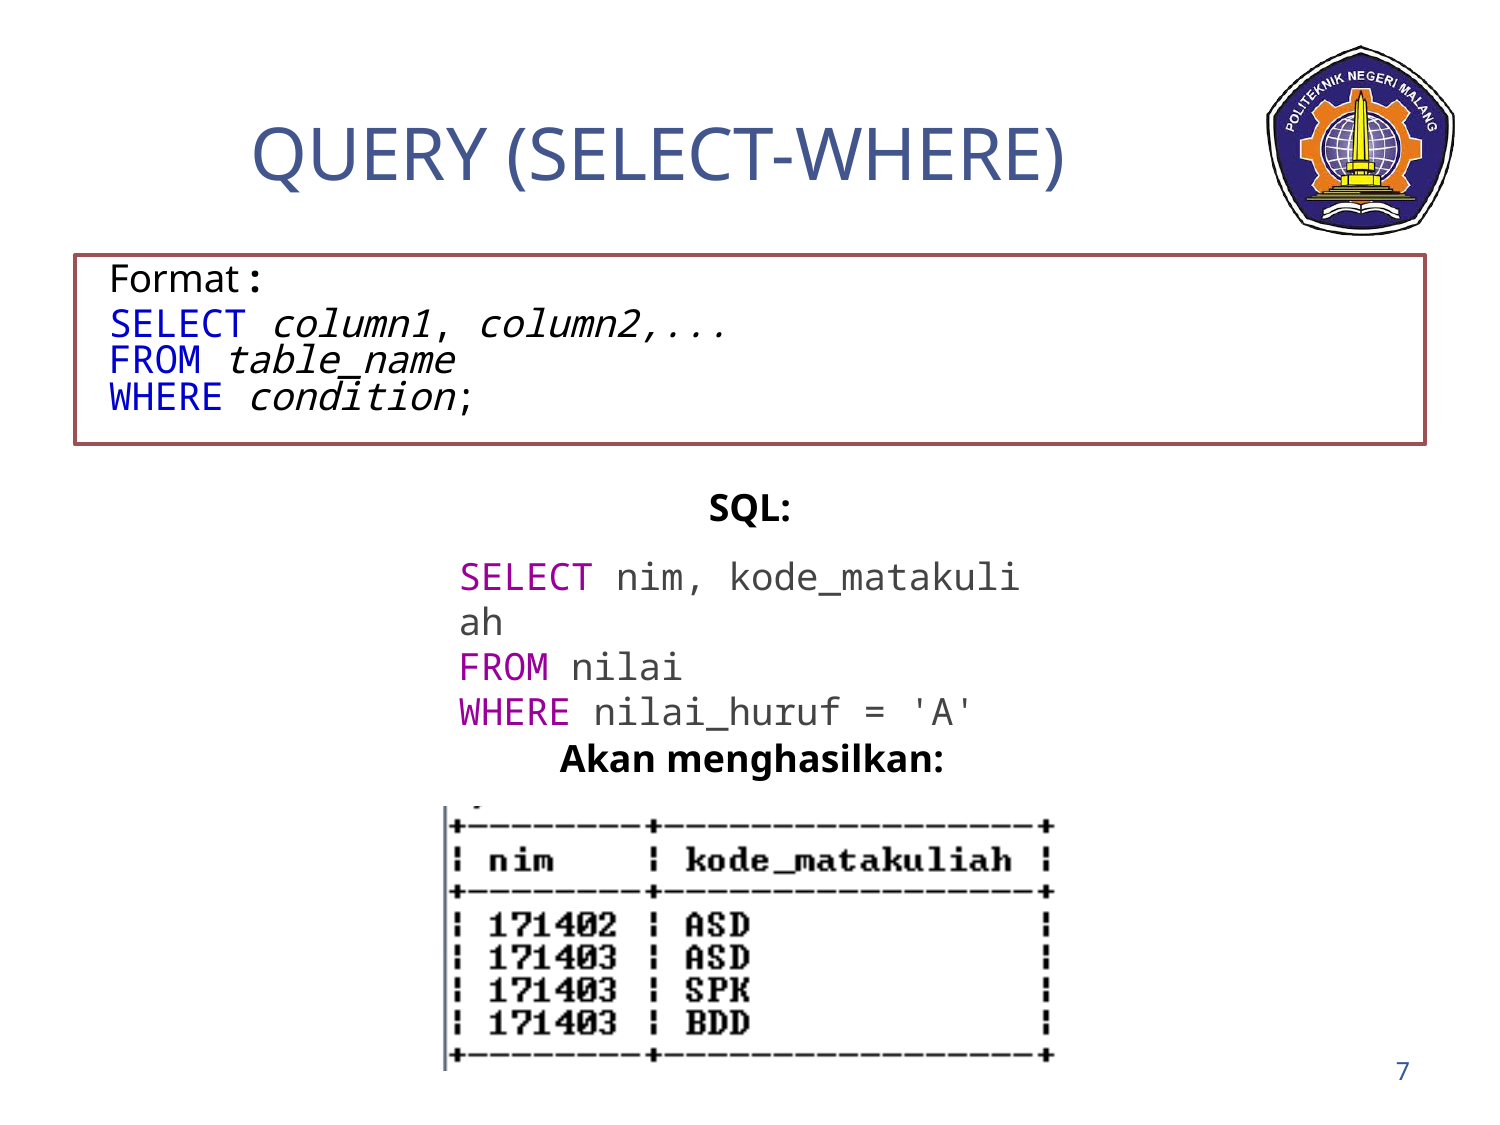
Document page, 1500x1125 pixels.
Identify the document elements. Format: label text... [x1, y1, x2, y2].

list Format : SELECT column1, column2,... FROM table_name WHERE condition; [75, 255, 1425, 445]
text_box SELECT nim, kode_matakuliah FROM nilai WHERE nilai_huruf = 'A' [443, 544, 1057, 740]
slide_number 7 [1074, 1042, 1425, 1103]
picture [442, 805, 1081, 1071]
picture [1266, 45, 1455, 236]
title QUERY (SELECT-WHERE) [69, 66, 1247, 236]
text_box Akan menghasilkan: [77, 727, 1428, 788]
text_box SQL: [74, 476, 1425, 537]
